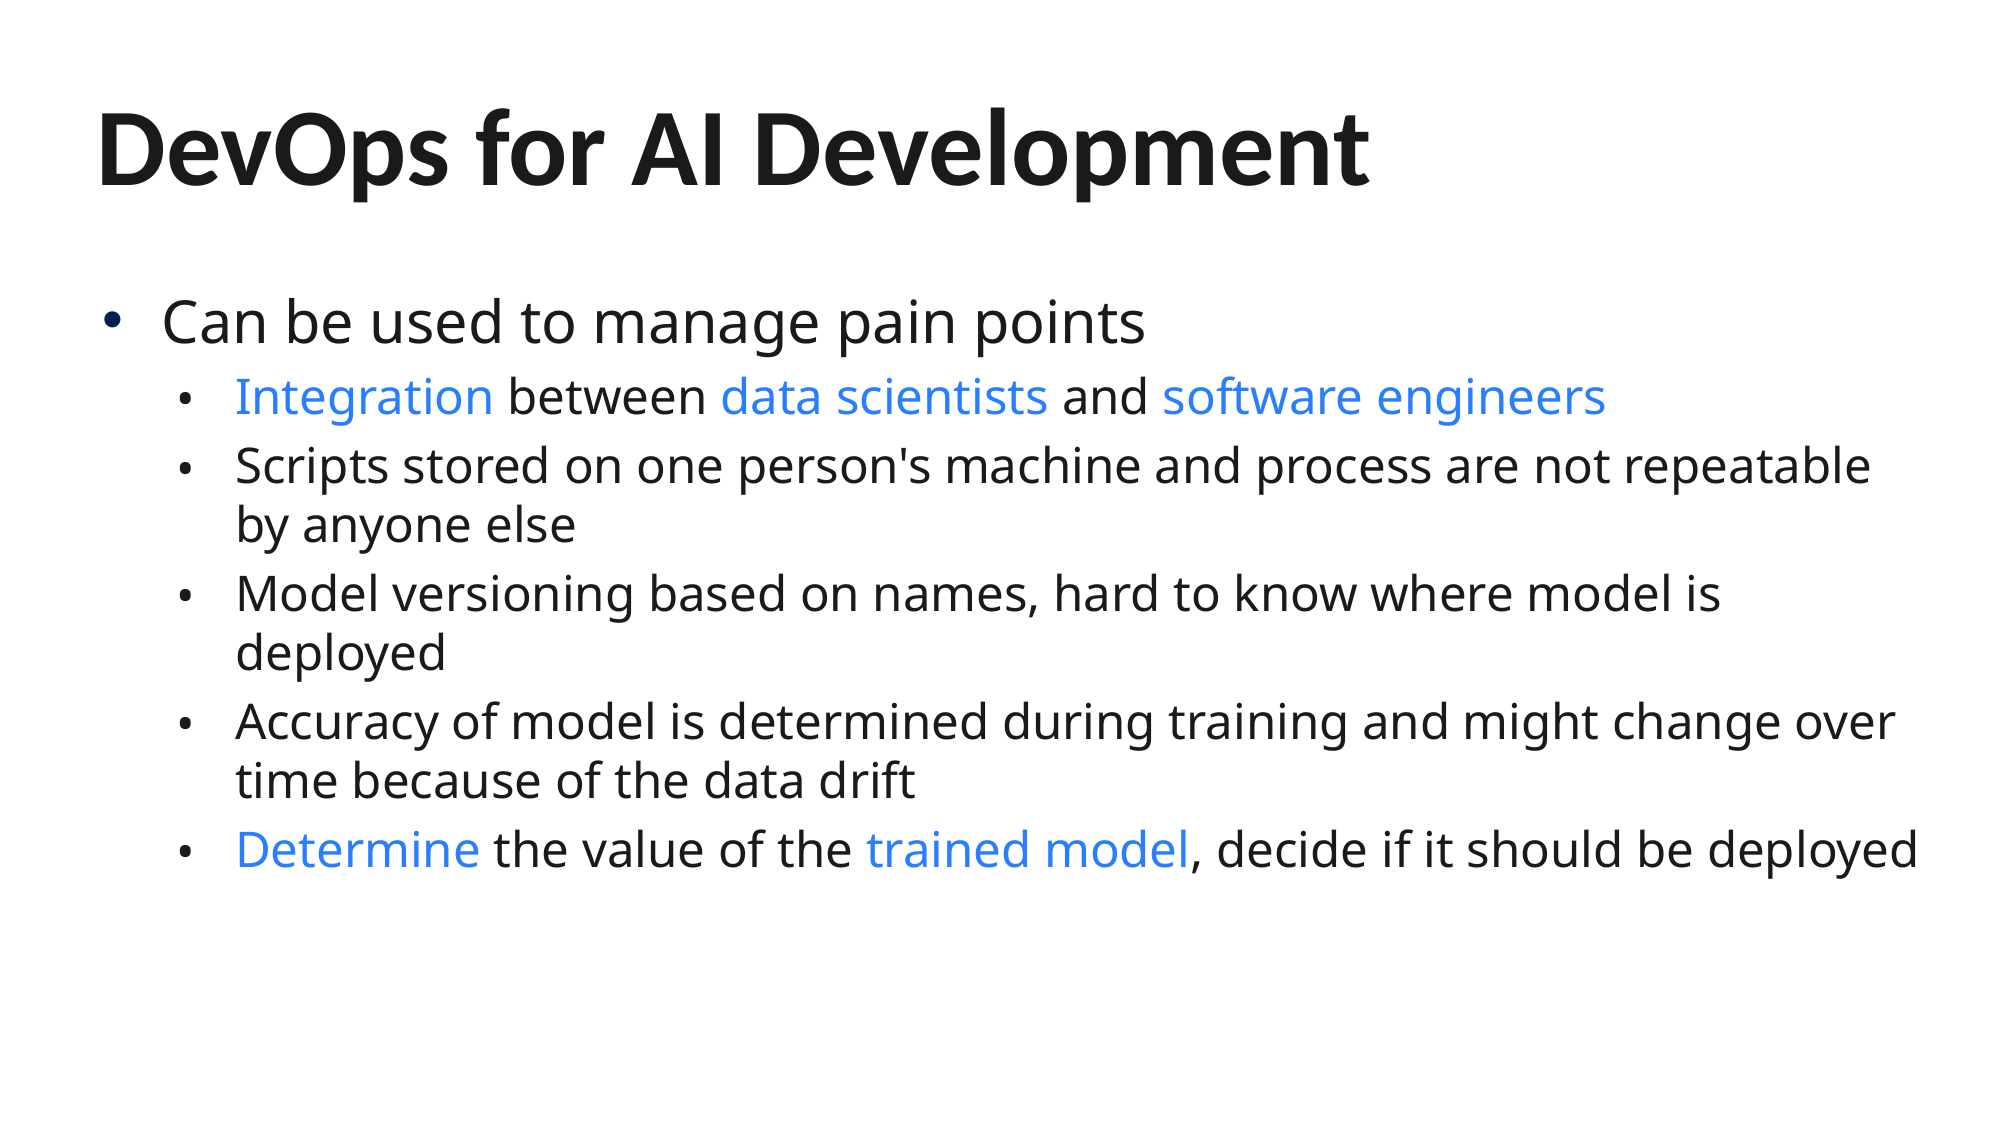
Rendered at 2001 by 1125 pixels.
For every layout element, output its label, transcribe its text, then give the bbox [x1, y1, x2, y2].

title DevOps for AI Development [96, 75, 1904, 166]
text_box Can be used to manage pain points Integration between data scientists and software engineers Scripts stored on one person's machine and process are not repeatable by anyone else Model versioning based on names, hard to know where model is deployed Accuracy of model is determined during training and might change over time because of the data drift Determine the value of the trained model, decide if it should be deployed [0, 268, 1952, 892]
